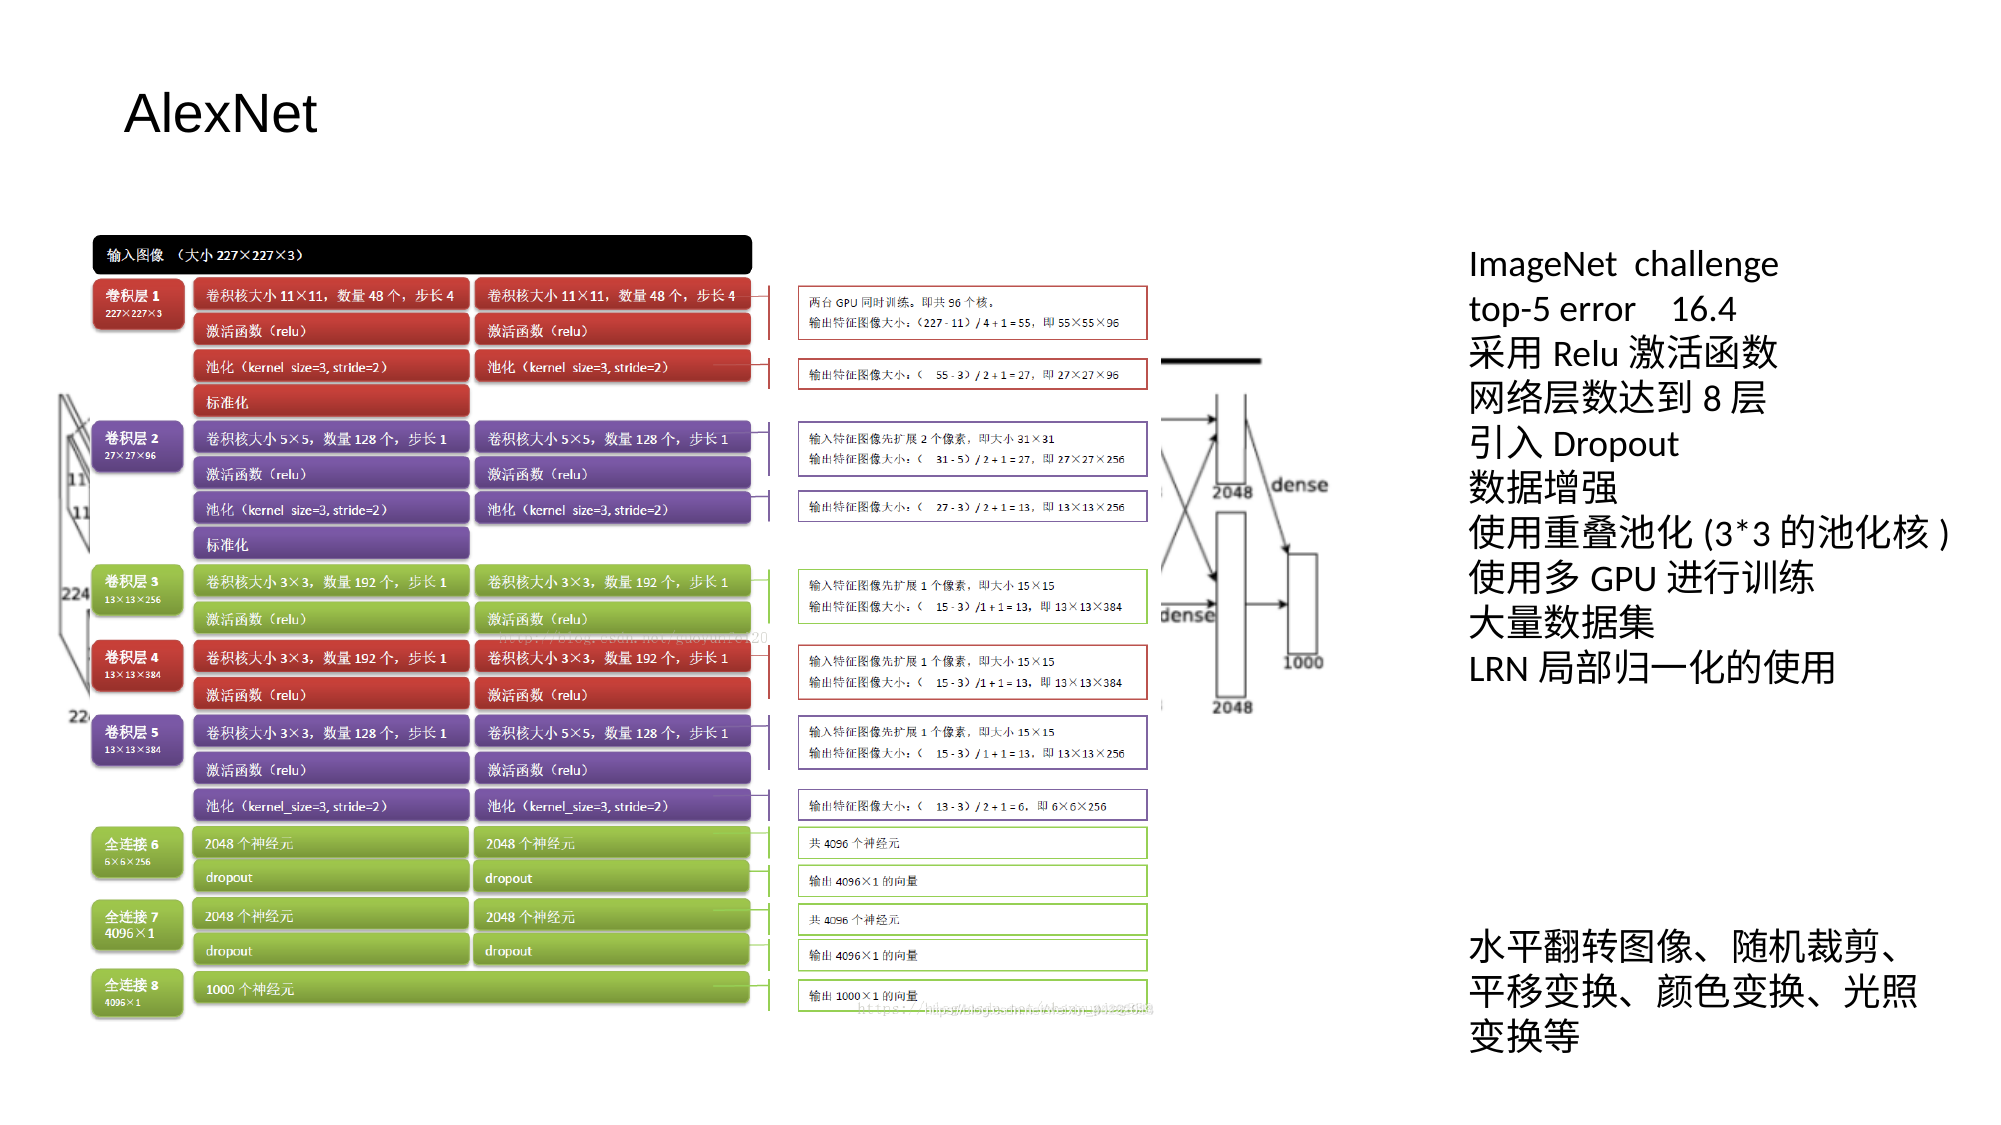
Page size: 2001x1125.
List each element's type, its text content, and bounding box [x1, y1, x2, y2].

picture [41, 216, 1364, 1025]
text_box ImageNet challenge top-5 error 16.4 采用Relu激活函数 网络层数达到8层 引入Dropout 数据增强 使用重叠池化(3*3的池化核) 使用多GPU进行训练 大量数据集 LRN局部归一化的使用 [1454, 231, 2000, 697]
text_box AlexNet [108, 59, 1678, 169]
text_box 水平翻转图像、随机裁剪、平移变换、颜色变换、光照变换等 [1454, 915, 1960, 1066]
